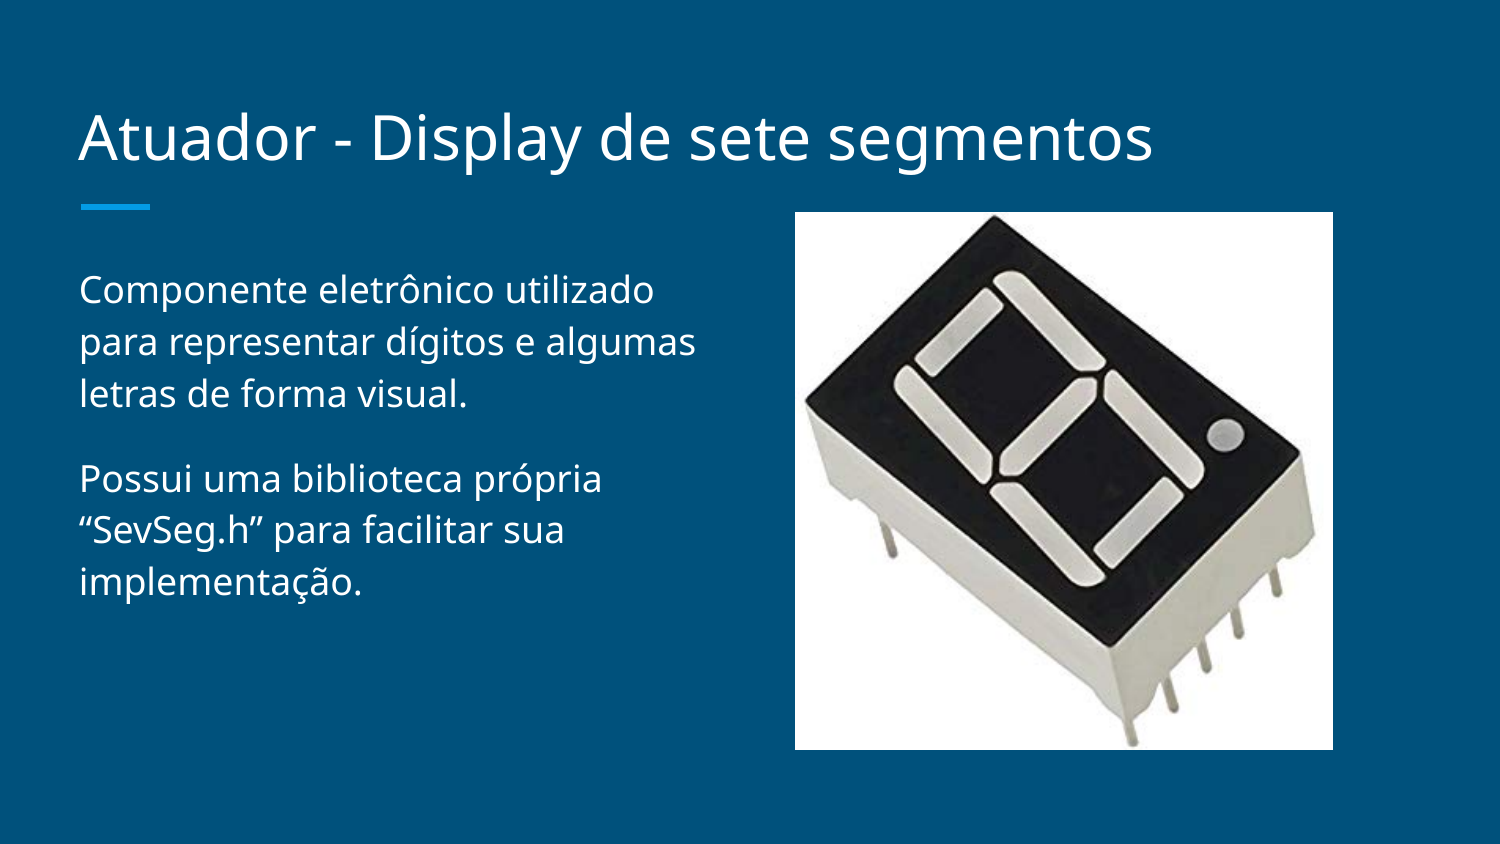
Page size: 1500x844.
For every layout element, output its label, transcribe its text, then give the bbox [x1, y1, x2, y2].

list Componente eletrônico utilizado para representar dígitos e algumas letras de forma visual. Possui uma biblioteca própria “SevSeg.h” para facilitar sua implementação. [63, 244, 751, 750]
picture [796, 213, 1332, 749]
title Atuador - Display de sete segmentos [63, 75, 1437, 188]
